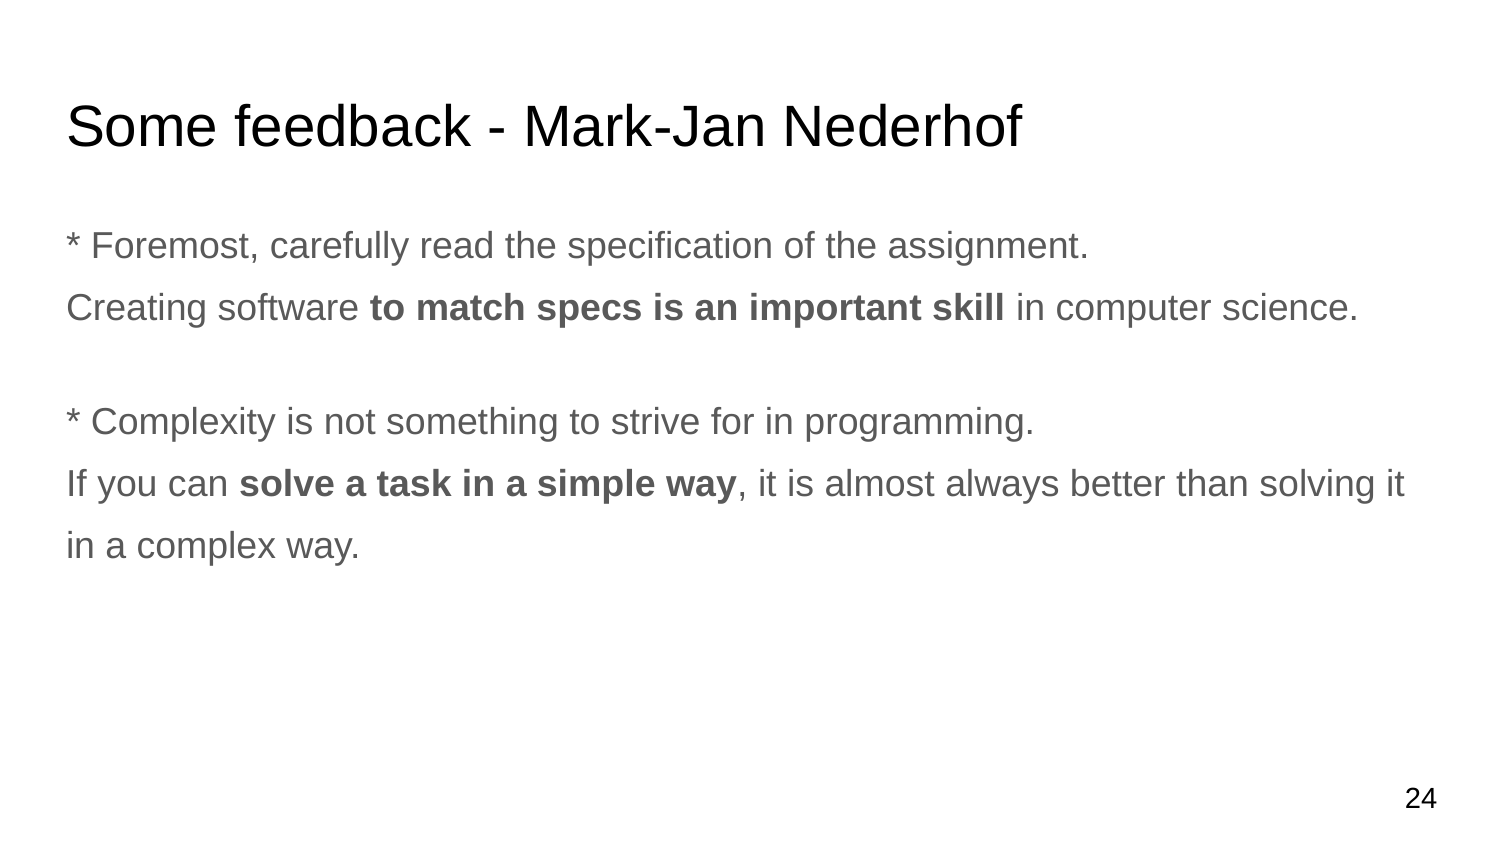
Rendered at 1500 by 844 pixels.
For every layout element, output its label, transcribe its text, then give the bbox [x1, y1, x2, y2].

slide_number 24 [1389, 764, 1480, 830]
list * Foremost, carefully read the specification of the assignment. Creating software to match specs is an important skill in computer science. * Complexity is not something to strive for in programming. If you can solve a task in a simple way, it is almost always better than solving it in a complex way. [51, 189, 1449, 750]
title Some feedback - Mark-Jan Nederhof [51, 72, 1449, 167]
